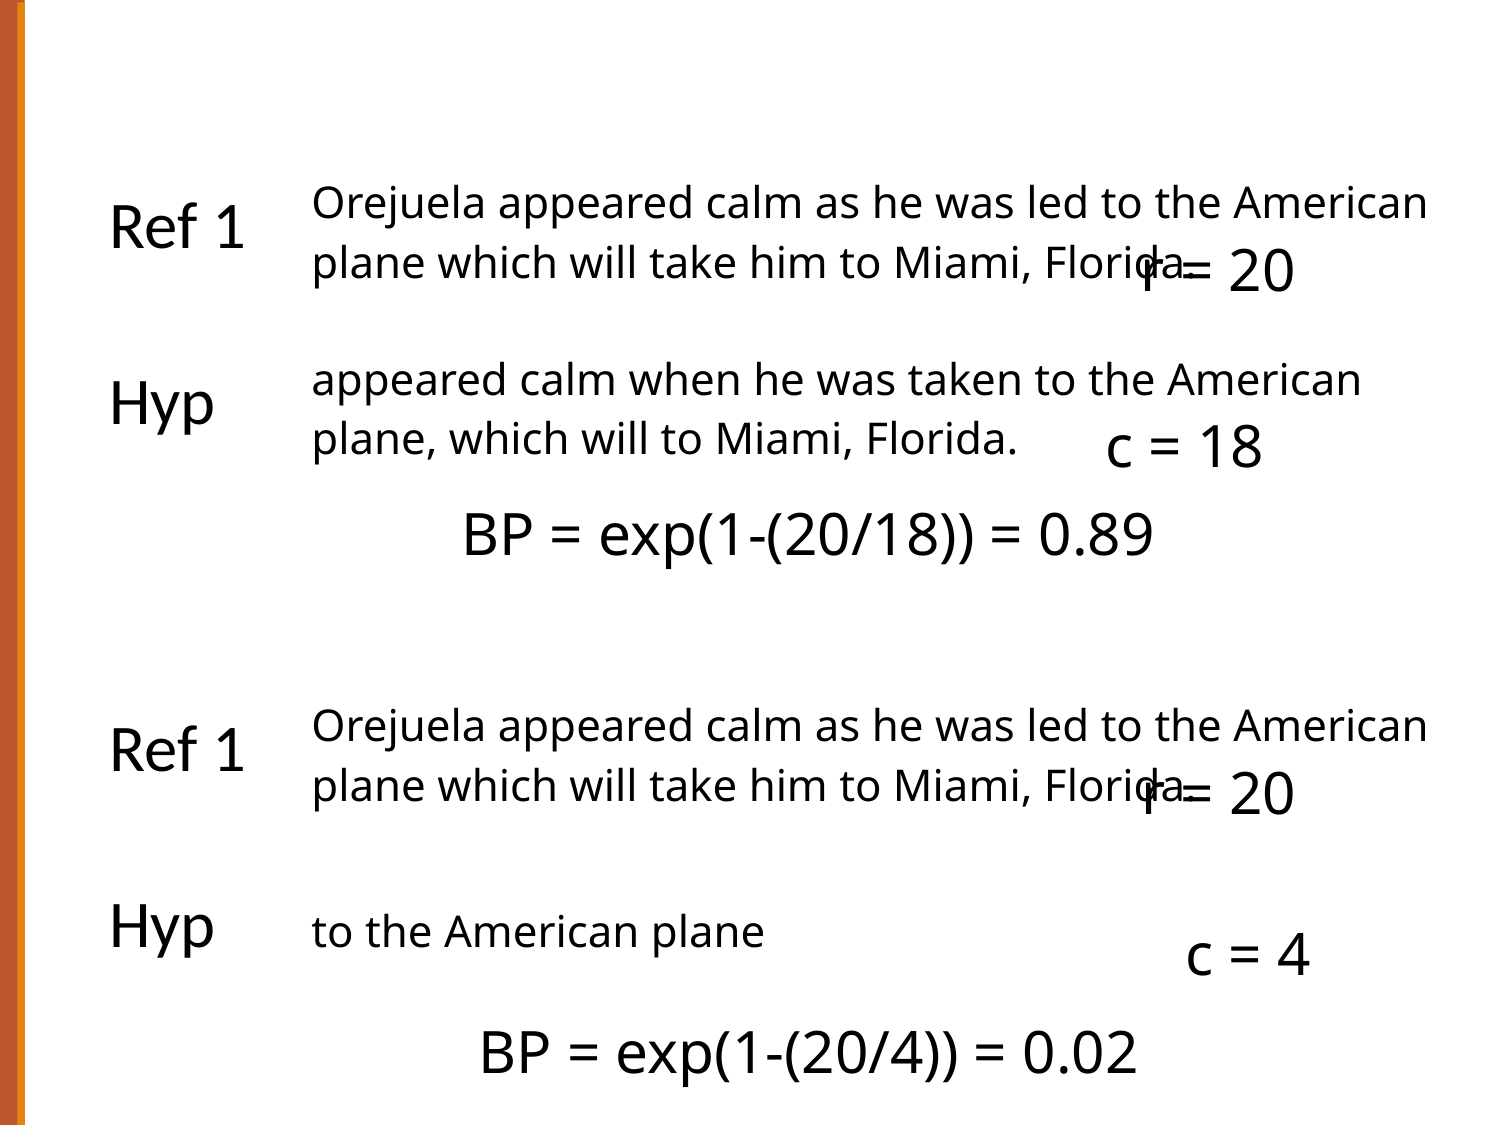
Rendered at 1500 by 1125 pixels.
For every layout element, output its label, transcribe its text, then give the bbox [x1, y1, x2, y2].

text_box c = 4 [1179, 911, 1317, 994]
table_header appeared calm when he was taken to the American plane, which will to Miami, Florida. [310, 321, 1456, 497]
table_header Orejuela appeared calm as he was led to the American plane which will take him to Miami, Florida. [310, 142, 1456, 321]
table_header to the American plane [310, 844, 1456, 1020]
table_header Ref 1 [105, 666, 310, 844]
table_header Ref 1 [105, 142, 310, 321]
text_box BP = exp(1-(20/18)) = 0.89 [455, 497, 1162, 574]
text_box c = 18 [1099, 403, 1271, 485]
table_header Hyp [105, 844, 310, 1020]
text_box BP = exp(1-(20/4)) = 0.02 [472, 1020, 1146, 1091]
text_box r = 20 [1135, 227, 1302, 309]
text_box r = 20 [1135, 750, 1303, 832]
table_header Hyp [105, 321, 310, 497]
table_header Orejuela appeared calm as he was led to the American plane which will take him to Miami, Florida. [310, 666, 1456, 844]
